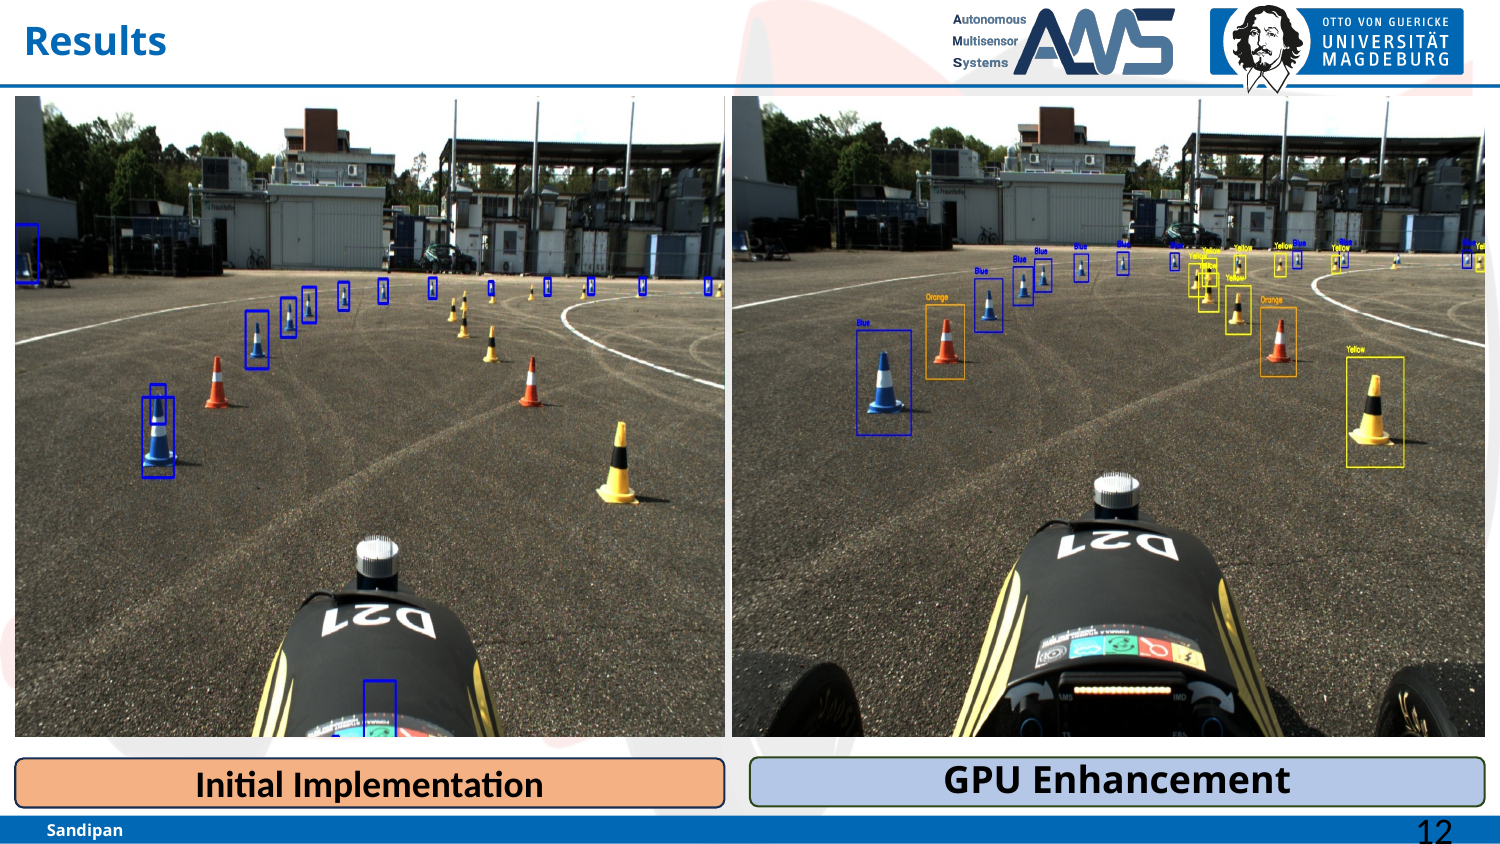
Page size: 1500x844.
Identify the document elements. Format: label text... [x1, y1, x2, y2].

title Results [0, 0, 943, 86]
text_box [913, 748, 1312, 757]
text_box GPU Enhancement [749, 757, 1485, 807]
picture [0, 0, 1500, 737]
text_box Sandipan [46, 815, 553, 844]
text_box [913, 807, 1312, 816]
text_box 12 [1312, 815, 1454, 844]
text_box Initial Implementation [15, 758, 725, 808]
